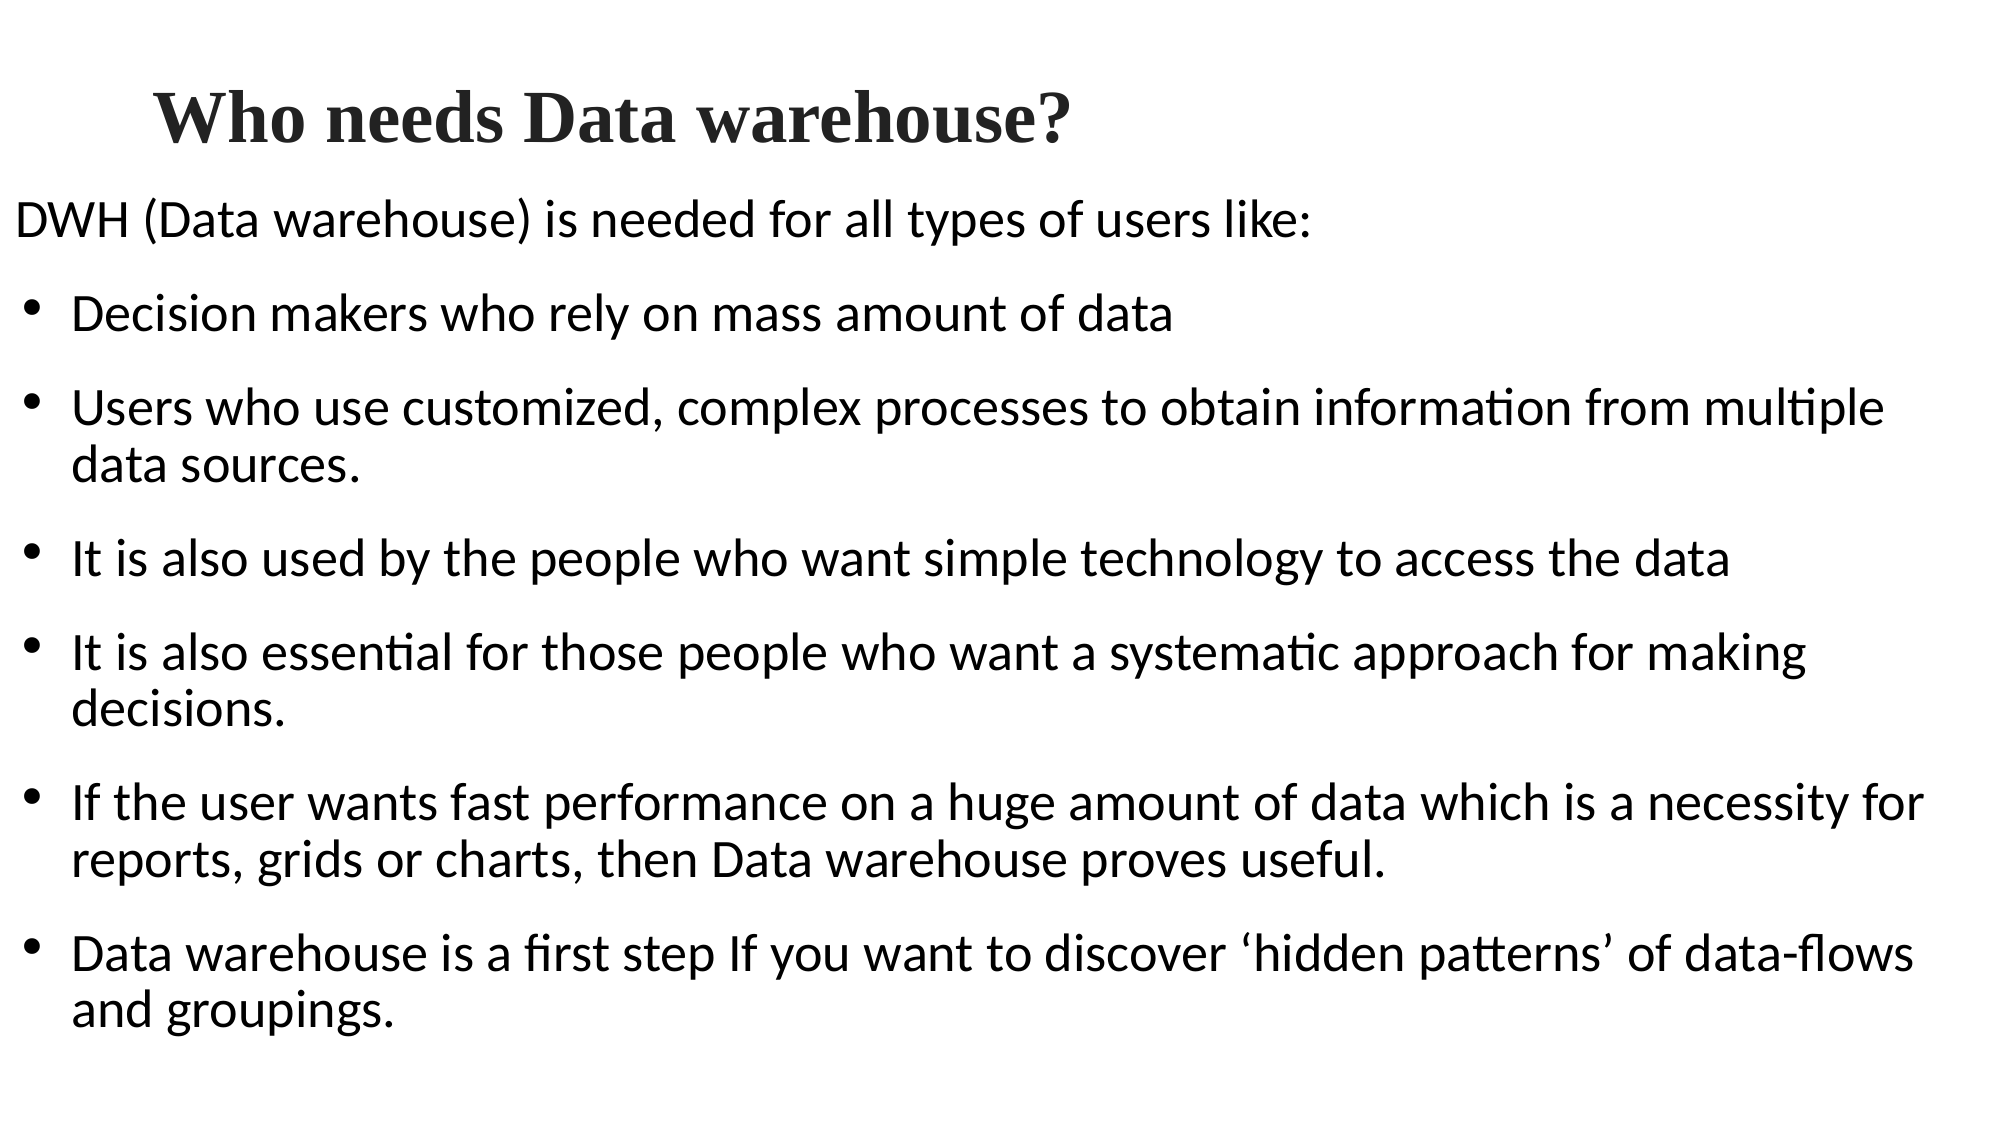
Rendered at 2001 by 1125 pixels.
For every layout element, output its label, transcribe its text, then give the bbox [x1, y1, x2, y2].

title Who needs Data warehouse? [137, 59, 1863, 184]
list DWH (Data warehouse) is needed for all types of users like: Decision makers who rely on mass amount of data Users who use customized, complex processes to obtain information from multiple data sources. It is also used by the people who want simple technology to access the data It is also essential for those people who want a systematic approach for making decisions. If the user wants fast performance on a huge amount of data which is a necessity for reports, grids or charts, then Data warehouse proves useful. Data warehouse is a first step If you want to discover ‘hidden patterns’ of data-flows and groupings. [0, 184, 1945, 979]
